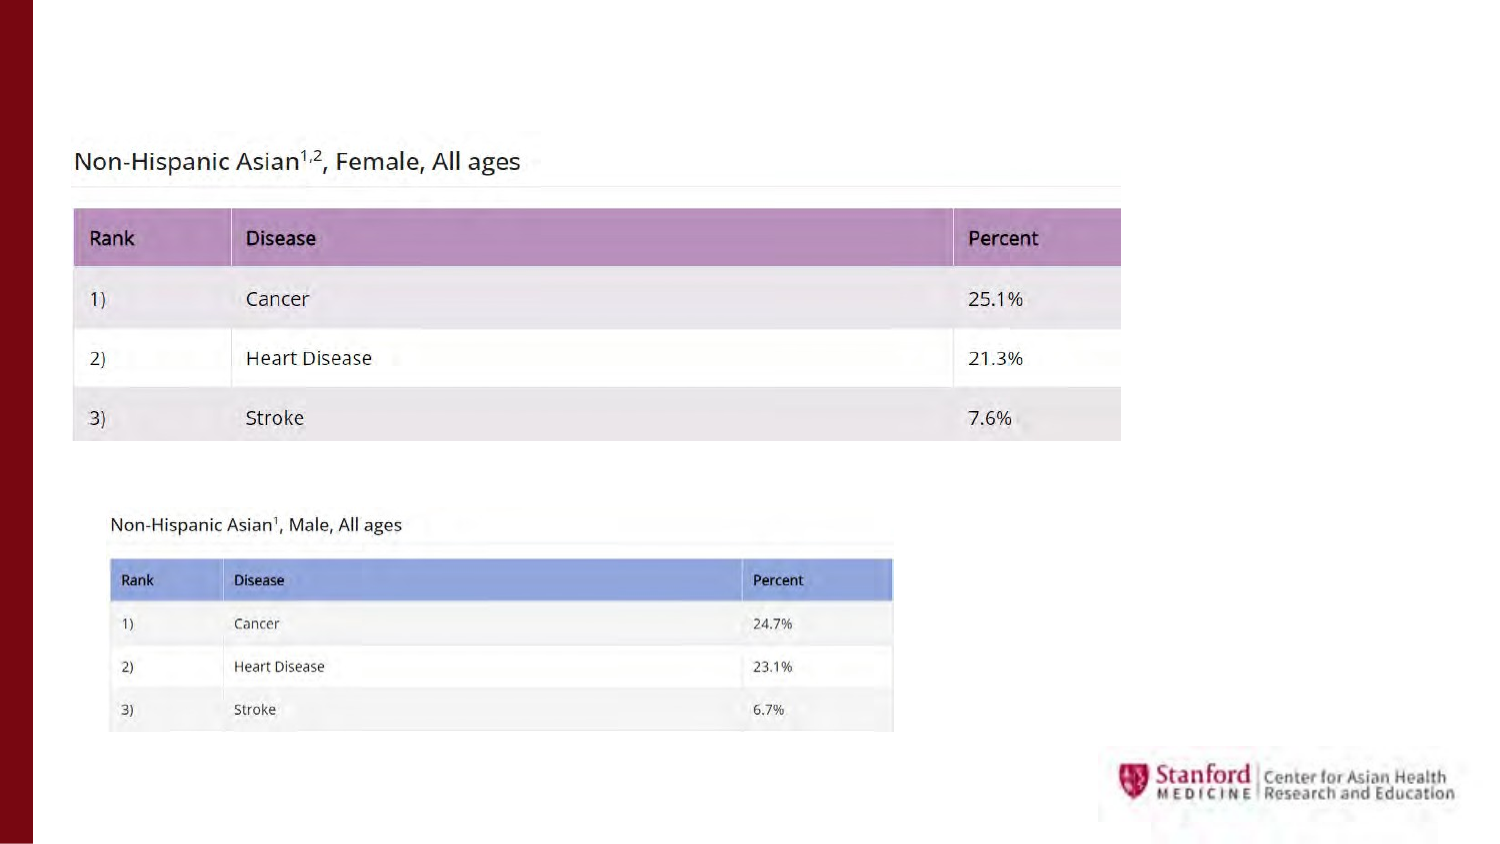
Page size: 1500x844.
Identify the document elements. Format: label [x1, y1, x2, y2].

picture [71, 131, 1121, 441]
picture [1098, 746, 1483, 844]
picture [105, 507, 894, 732]
